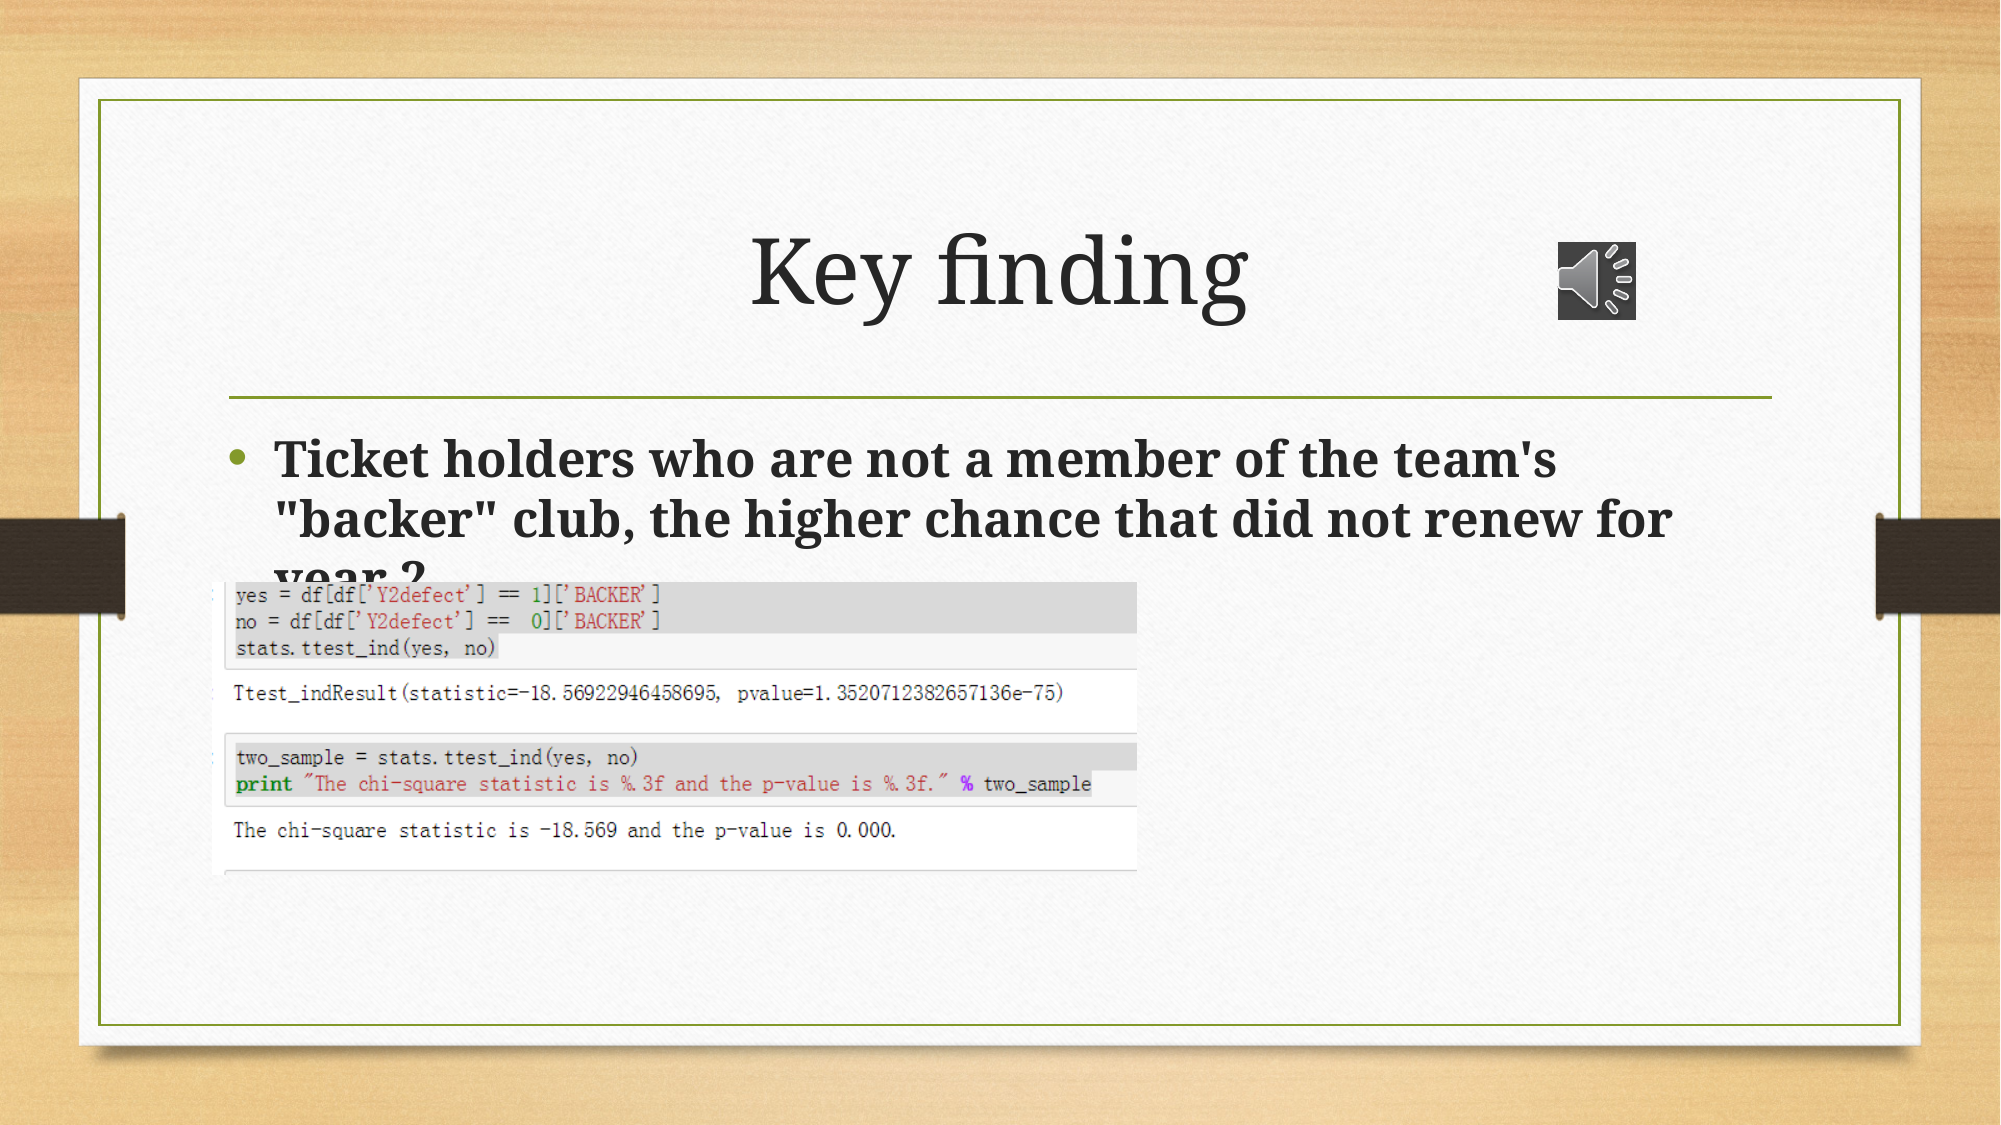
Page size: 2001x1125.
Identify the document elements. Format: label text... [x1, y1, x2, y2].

title Key finding [212, 161, 1788, 375]
list Ticket holders who are not a member of the team's "backer" club, the higher chance that did not renew for year 2 [212, 419, 1788, 964]
picture [0, 0, 2001, 1125]
